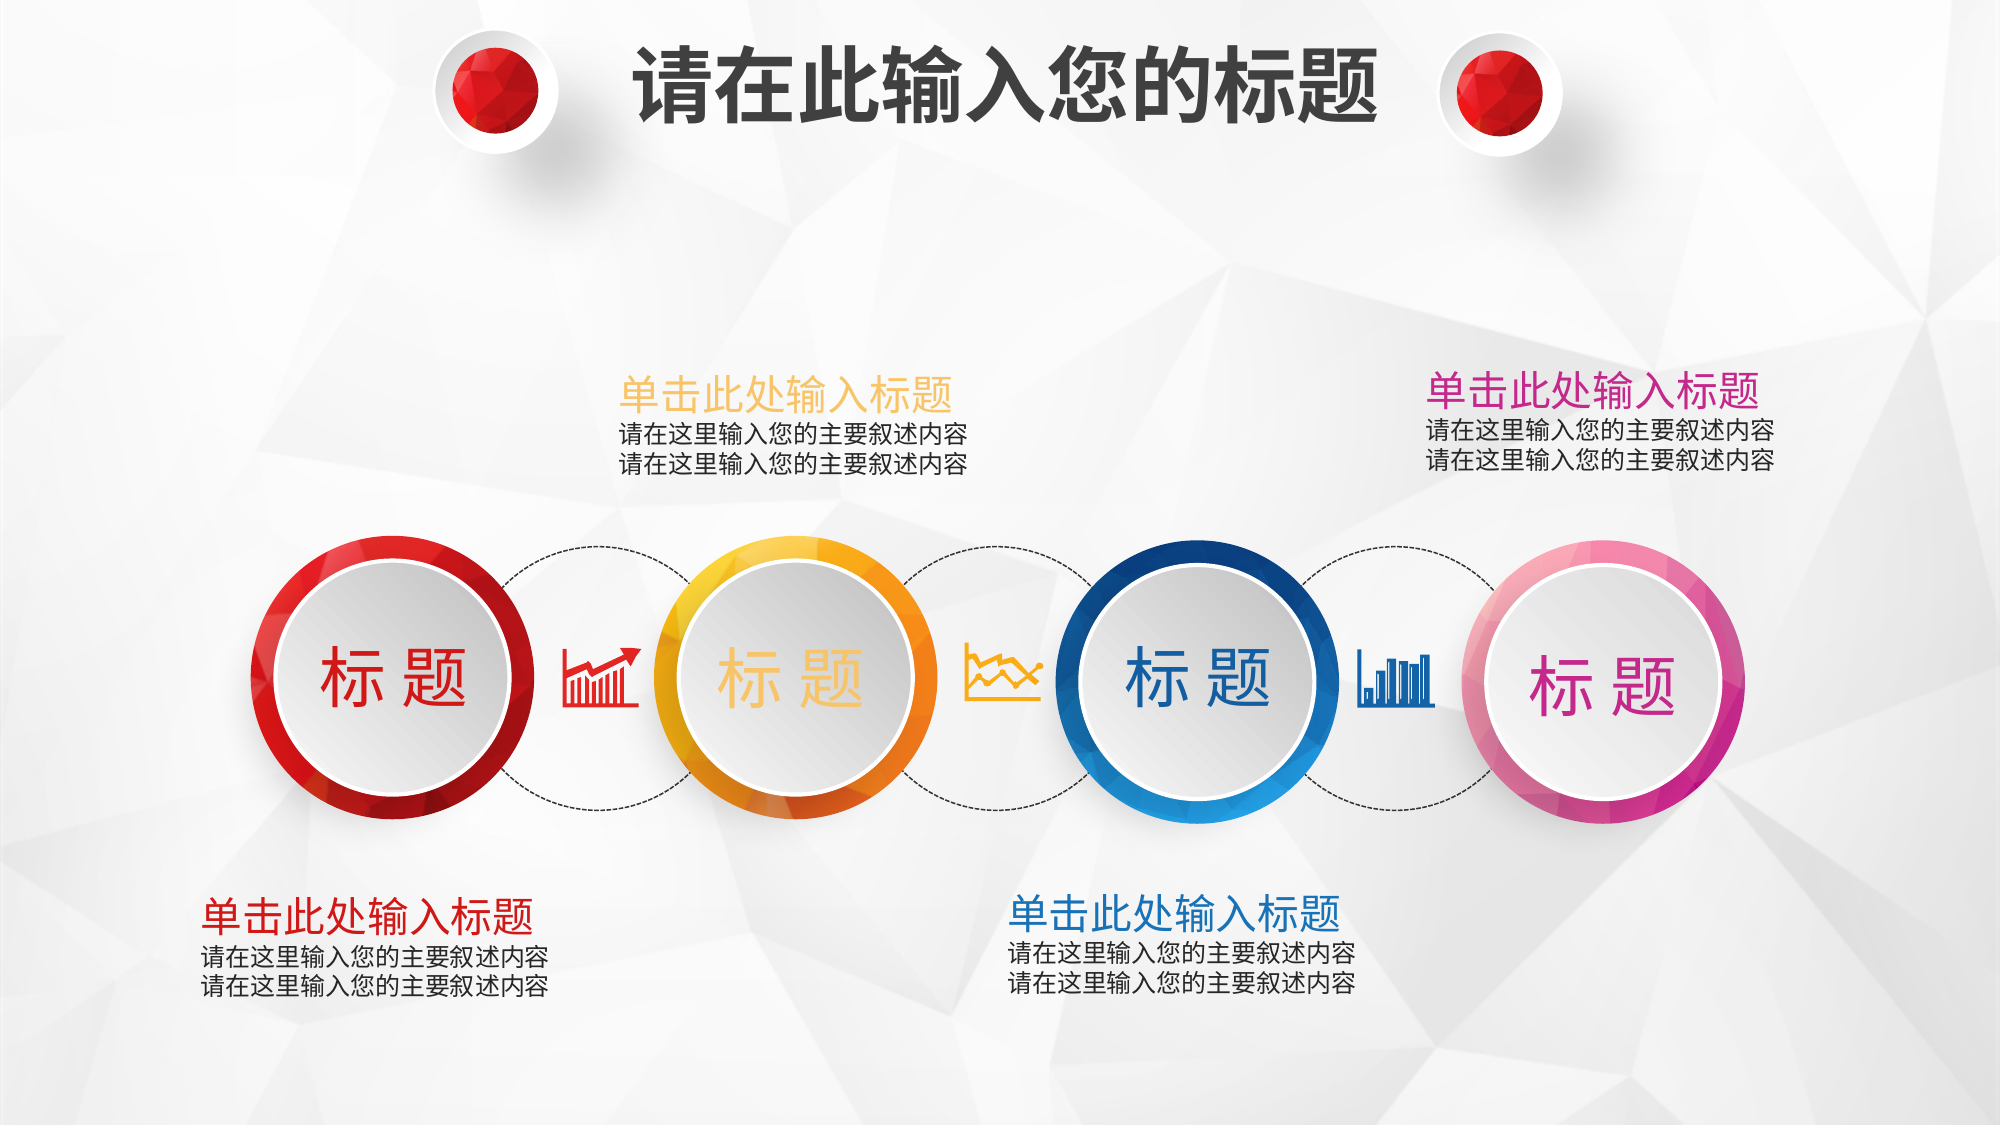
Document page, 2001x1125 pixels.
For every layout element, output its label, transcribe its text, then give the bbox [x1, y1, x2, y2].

text_box 请在此输入您的标题 [616, 25, 1396, 141]
text_box [562, 647, 642, 708]
text_box [1340, 545, 1461, 812]
text_box 单击此处输入标题 请在这里输入您的主要叙述内容 请在这里输入您的主要叙述内容 [1410, 357, 1791, 562]
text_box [1461, 540, 1745, 824]
text_box [535, 545, 653, 812]
text_box 单击此处输入标题 请在这里输入您的主要叙述内容 请在这里输入您的主要叙述内容 [185, 883, 566, 1089]
text_box [938, 545, 1055, 812]
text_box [653, 535, 938, 820]
text_box 单击此处输入标题 请在这里输入您的主要叙述内容 请在这里输入您的主要叙述内容 [992, 880, 1373, 1085]
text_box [250, 535, 535, 820]
text_box 单击此处输入标题 请在这里输入您的主要叙述内容 请在这里输入您的主要叙述内容 [604, 360, 984, 566]
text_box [1055, 540, 1340, 824]
text_box [1357, 649, 1435, 708]
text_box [433, 29, 558, 153]
text_box [964, 642, 1044, 702]
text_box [1438, 31, 1562, 156]
picture [0, 0, 2000, 1125]
